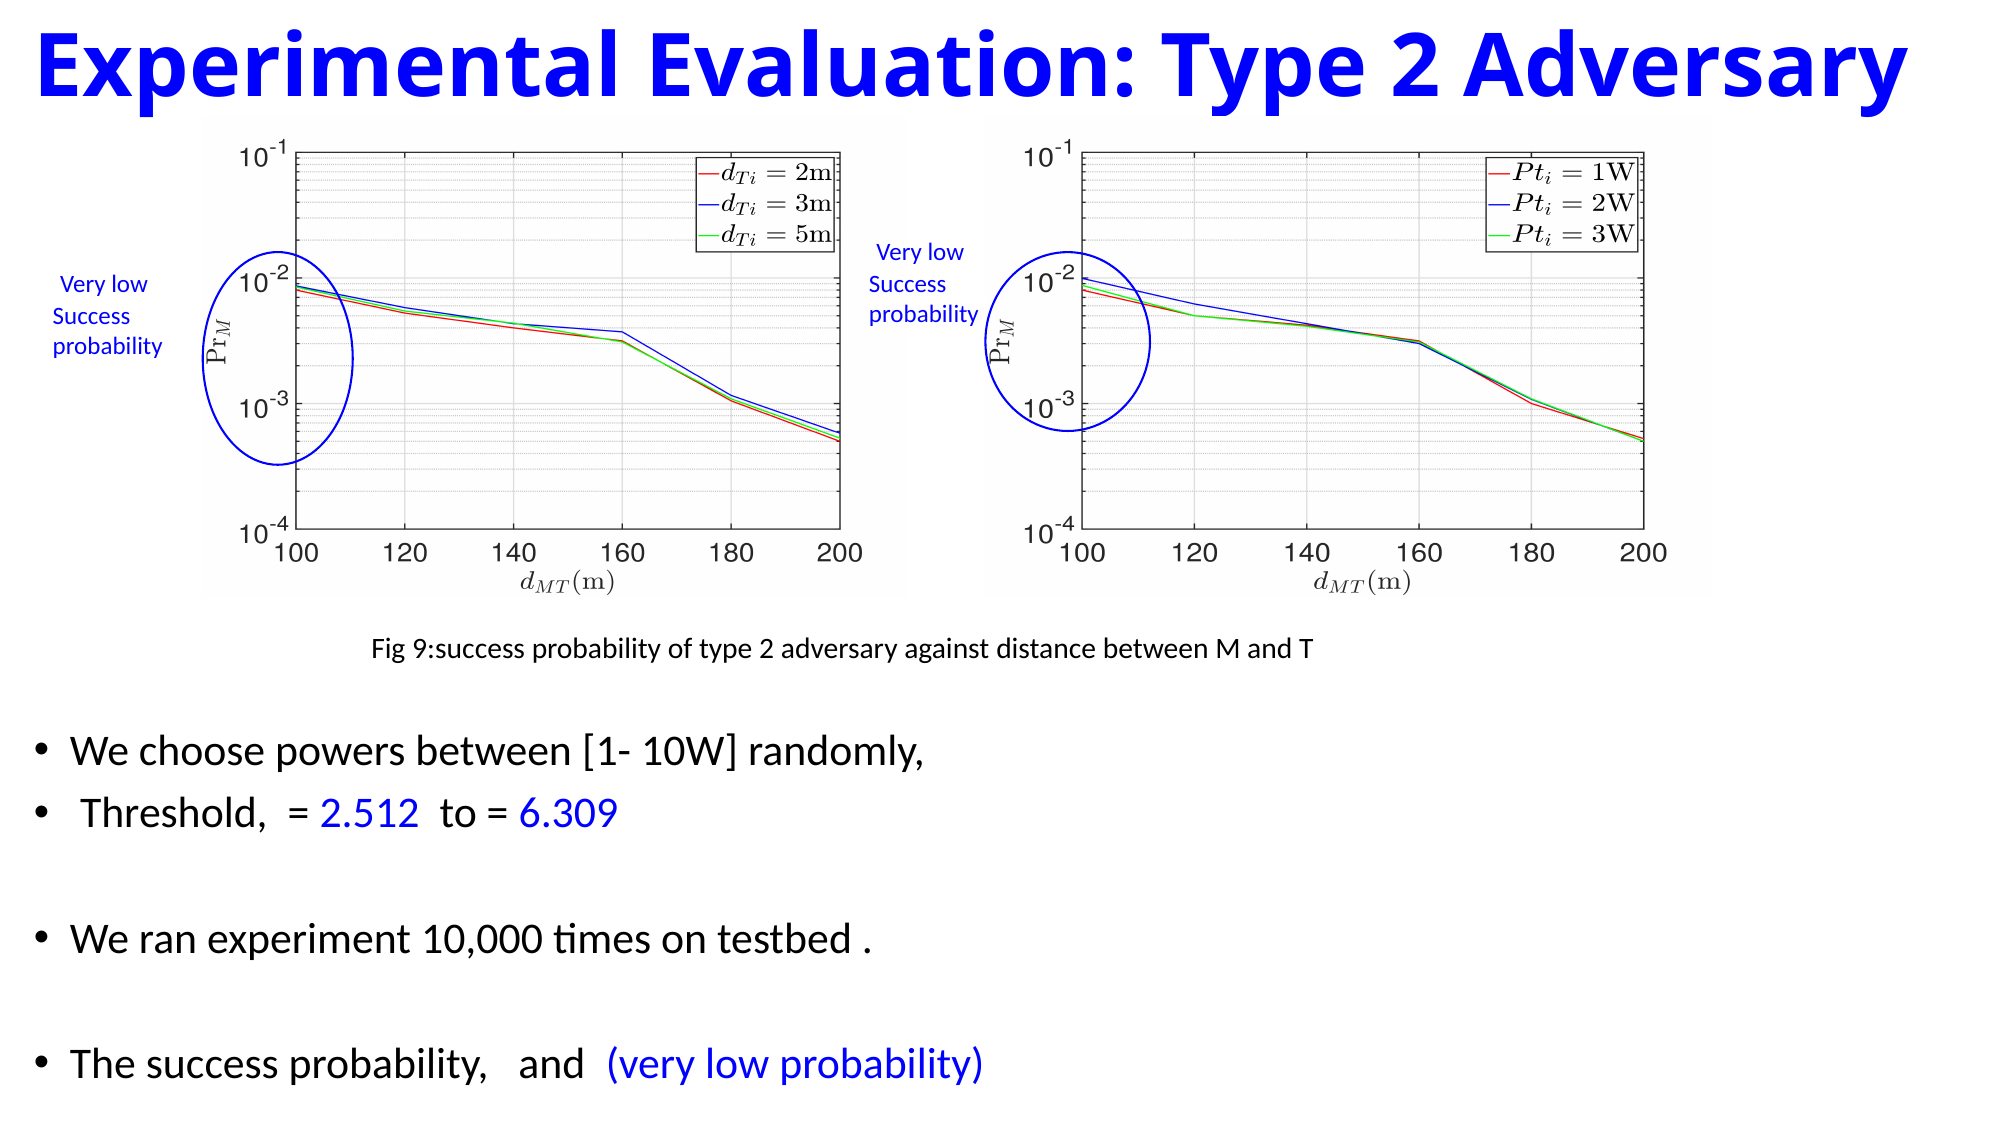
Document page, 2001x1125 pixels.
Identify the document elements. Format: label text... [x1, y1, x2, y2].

title Experimental Evaluation: Type 2 Adversary [18, 0, 1953, 136]
text_box Very low Success probability [907, 220, 985, 365]
text_box Very low Success probability [37, 252, 178, 397]
picture [202, 116, 907, 598]
picture [985, 116, 1713, 598]
